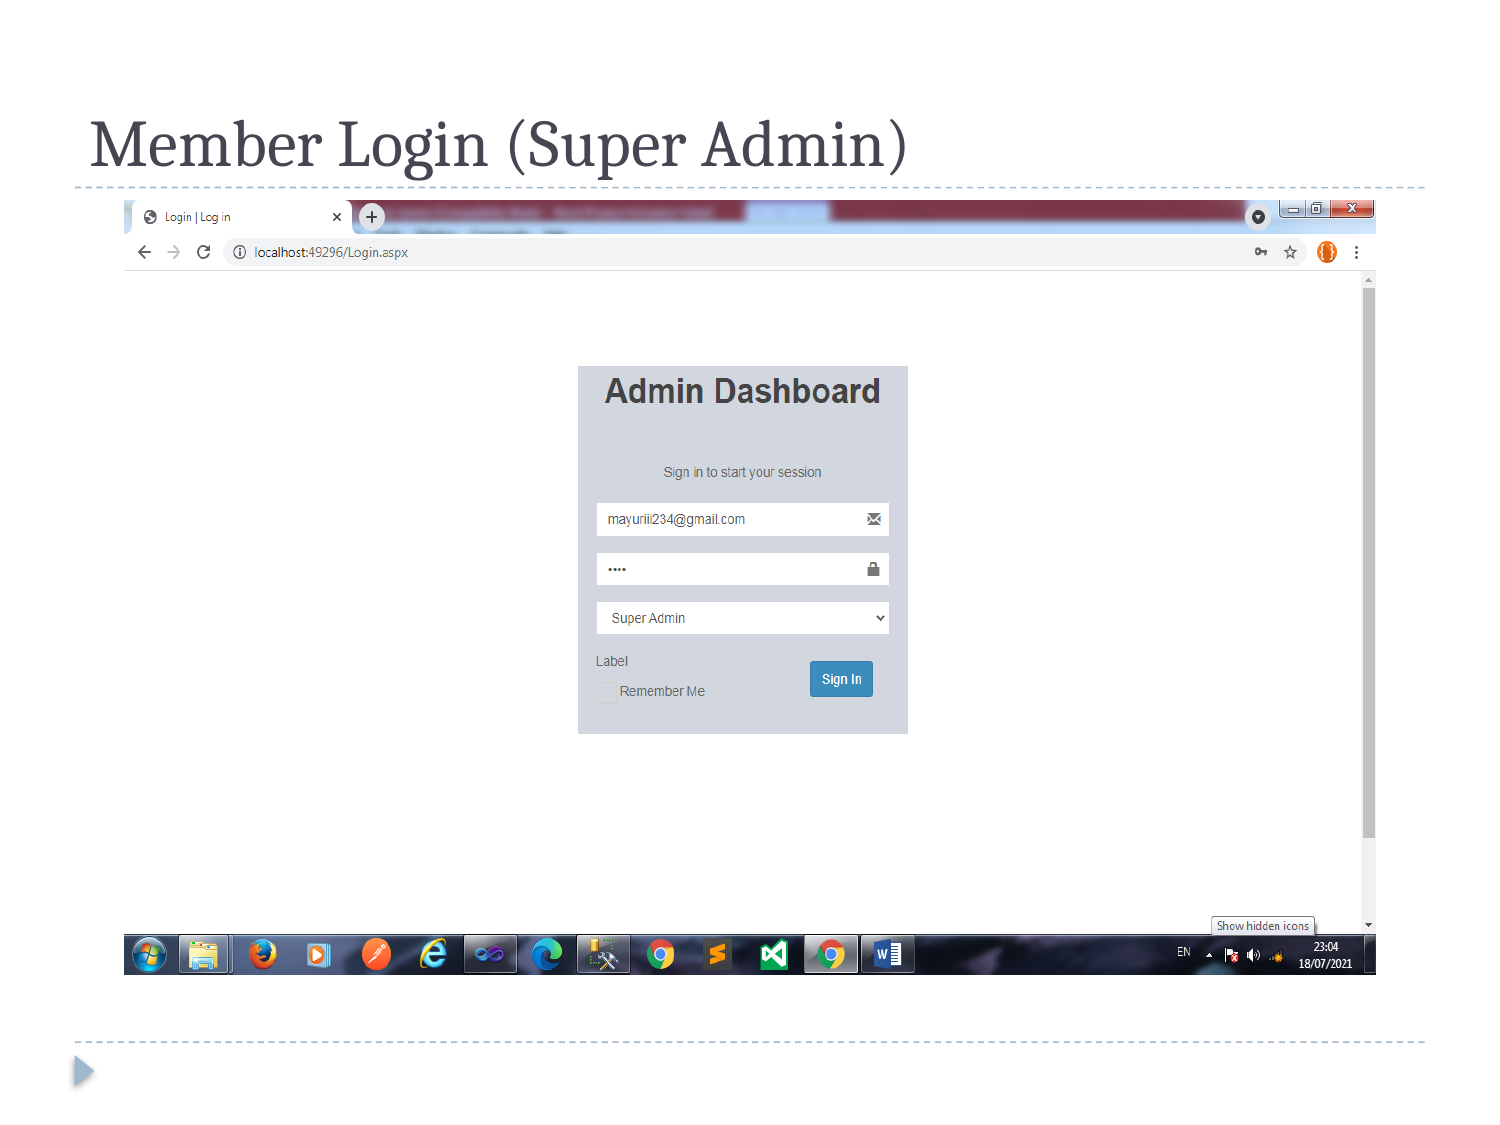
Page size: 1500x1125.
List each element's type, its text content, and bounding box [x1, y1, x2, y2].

title Member Login (Super Admin) [75, 24, 1425, 188]
picture [123, 200, 1376, 976]
